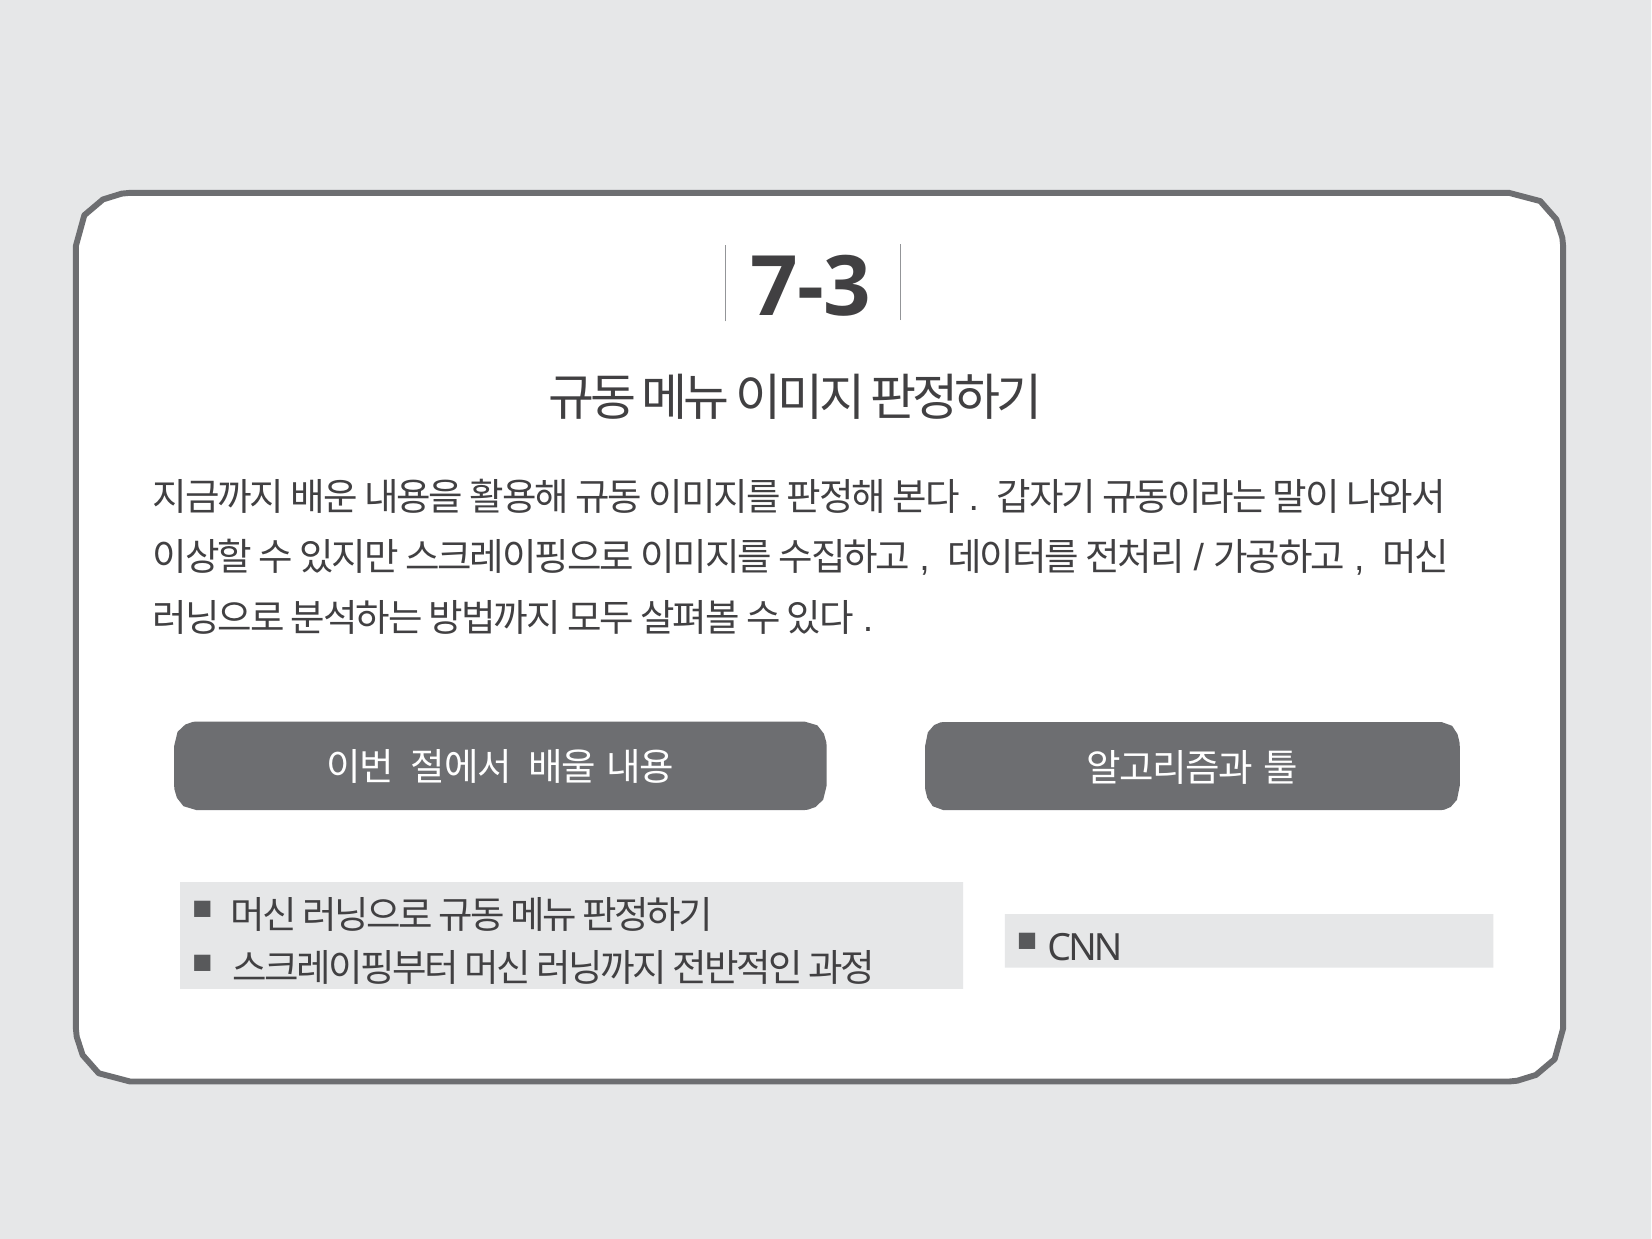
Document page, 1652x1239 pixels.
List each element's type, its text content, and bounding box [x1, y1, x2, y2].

text_box CNN [1004, 914, 1494, 968]
text_box 지금까지 배운 내용을 활용해 규동 이미지를 판정해 본다. 갑자기 규동이라는 말이 나와서 이상할 수 있지만 스크레이핑으로 이미지를 수집하고, 데이터를 전처리/가공하고, 머신 러닝으로 분석하는 방법까지 모두 살펴볼 수 있다. [150, 456, 1514, 639]
text_box [0, 0, 1652, 1239]
text_box 머신 러닝으로 규동 메뉴 판정하기 스크레이핑부터 머신 러닝까지 전반적인 과정 [180, 882, 964, 989]
text_box 알고리즘과 툴 [925, 722, 1460, 811]
text_box [75, 192, 1564, 1082]
title 규동 메뉴 이미지 판정하기 [546, 365, 1139, 456]
text_box 7-3 [747, 232, 904, 333]
text_box 이번 절에서 배울 내용 [174, 721, 827, 811]
